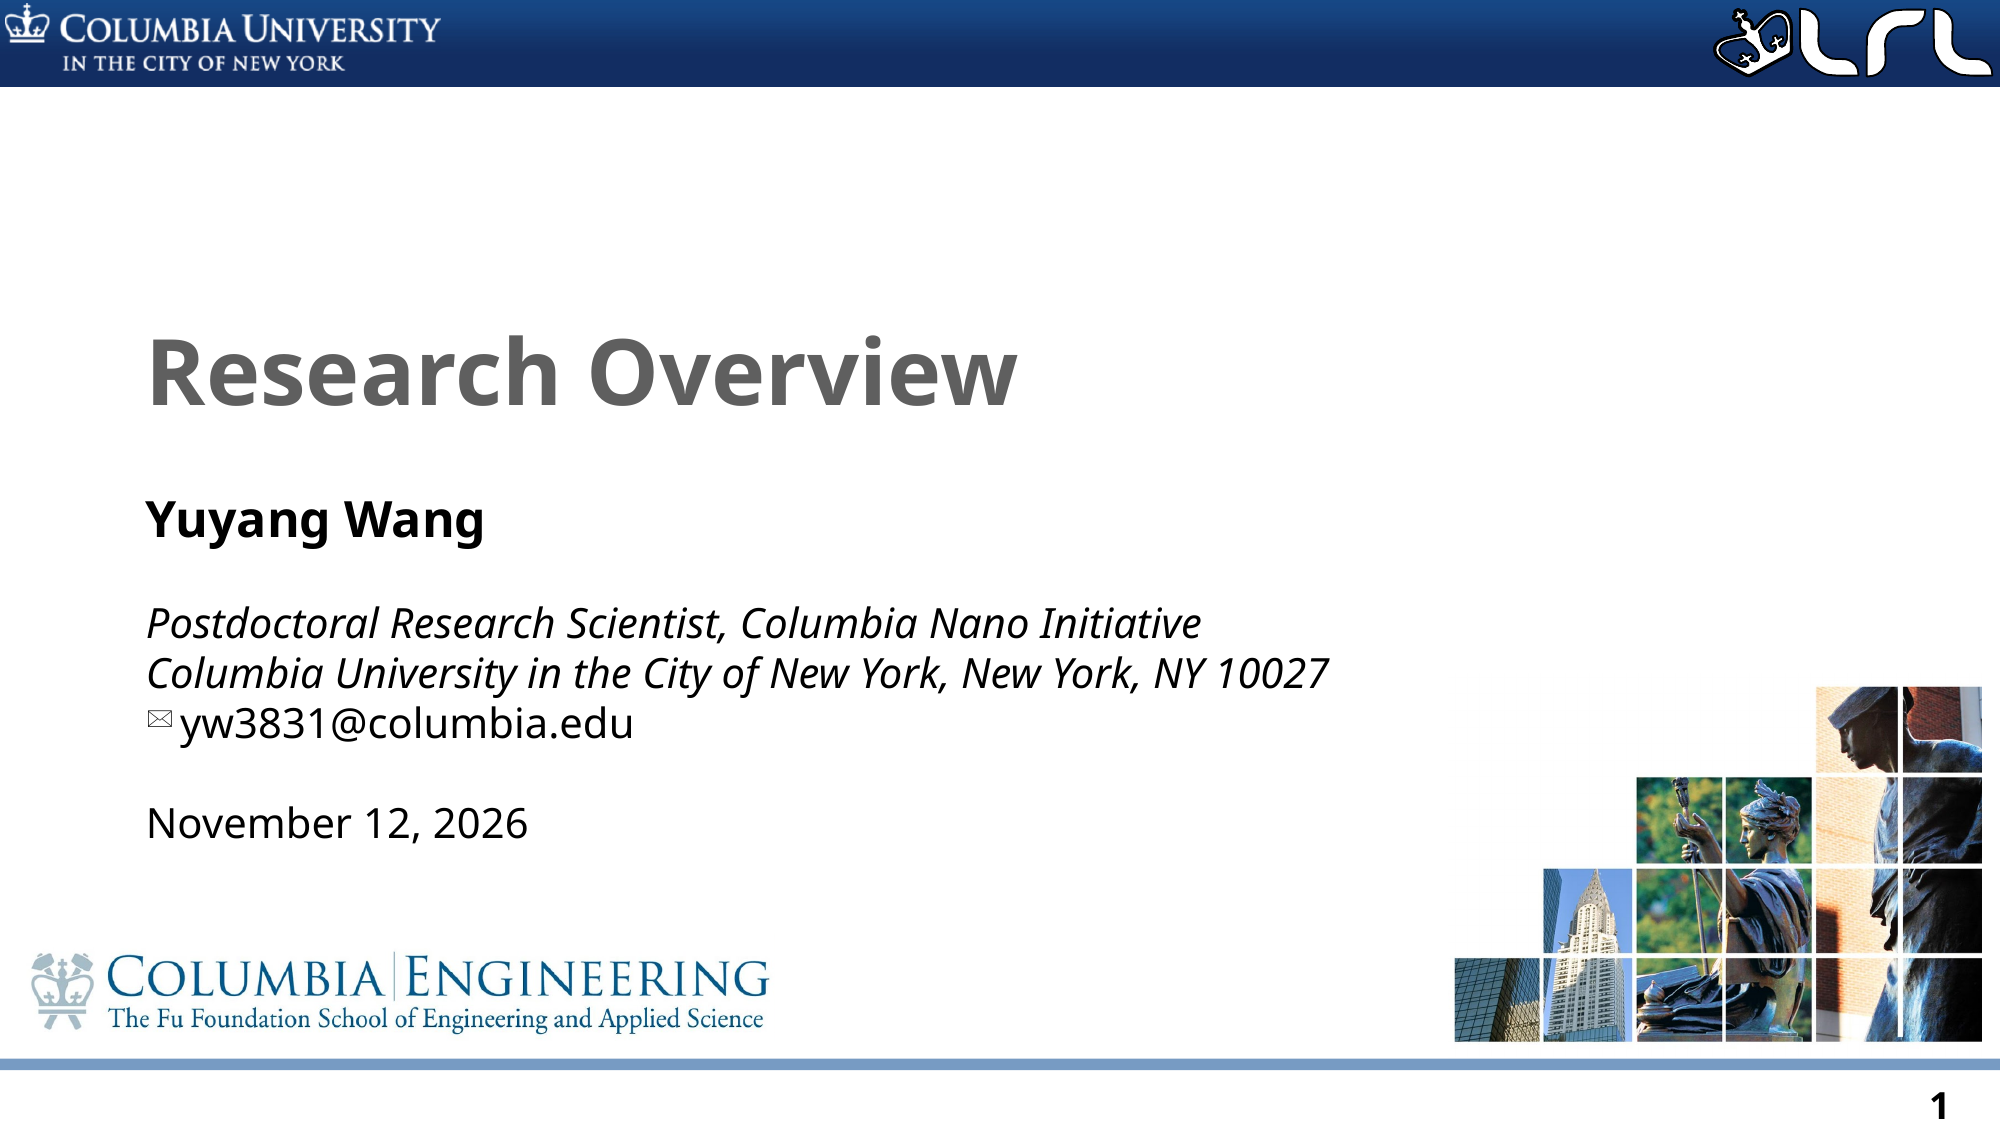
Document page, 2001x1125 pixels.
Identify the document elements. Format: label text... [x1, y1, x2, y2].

subtitle Yuyang Wang Postdoctoral Research Scientist, Columbia Nano Initiative Columbia University in the City of New York, New York, NY 10027 🖂 yw3831@columbia.edu March 10, 2025 [130, 479, 1931, 924]
title Research Overview [130, 284, 1795, 438]
picture [1447, 673, 1983, 1058]
picture [4, 924, 775, 1051]
picture [0, 0, 2000, 87]
